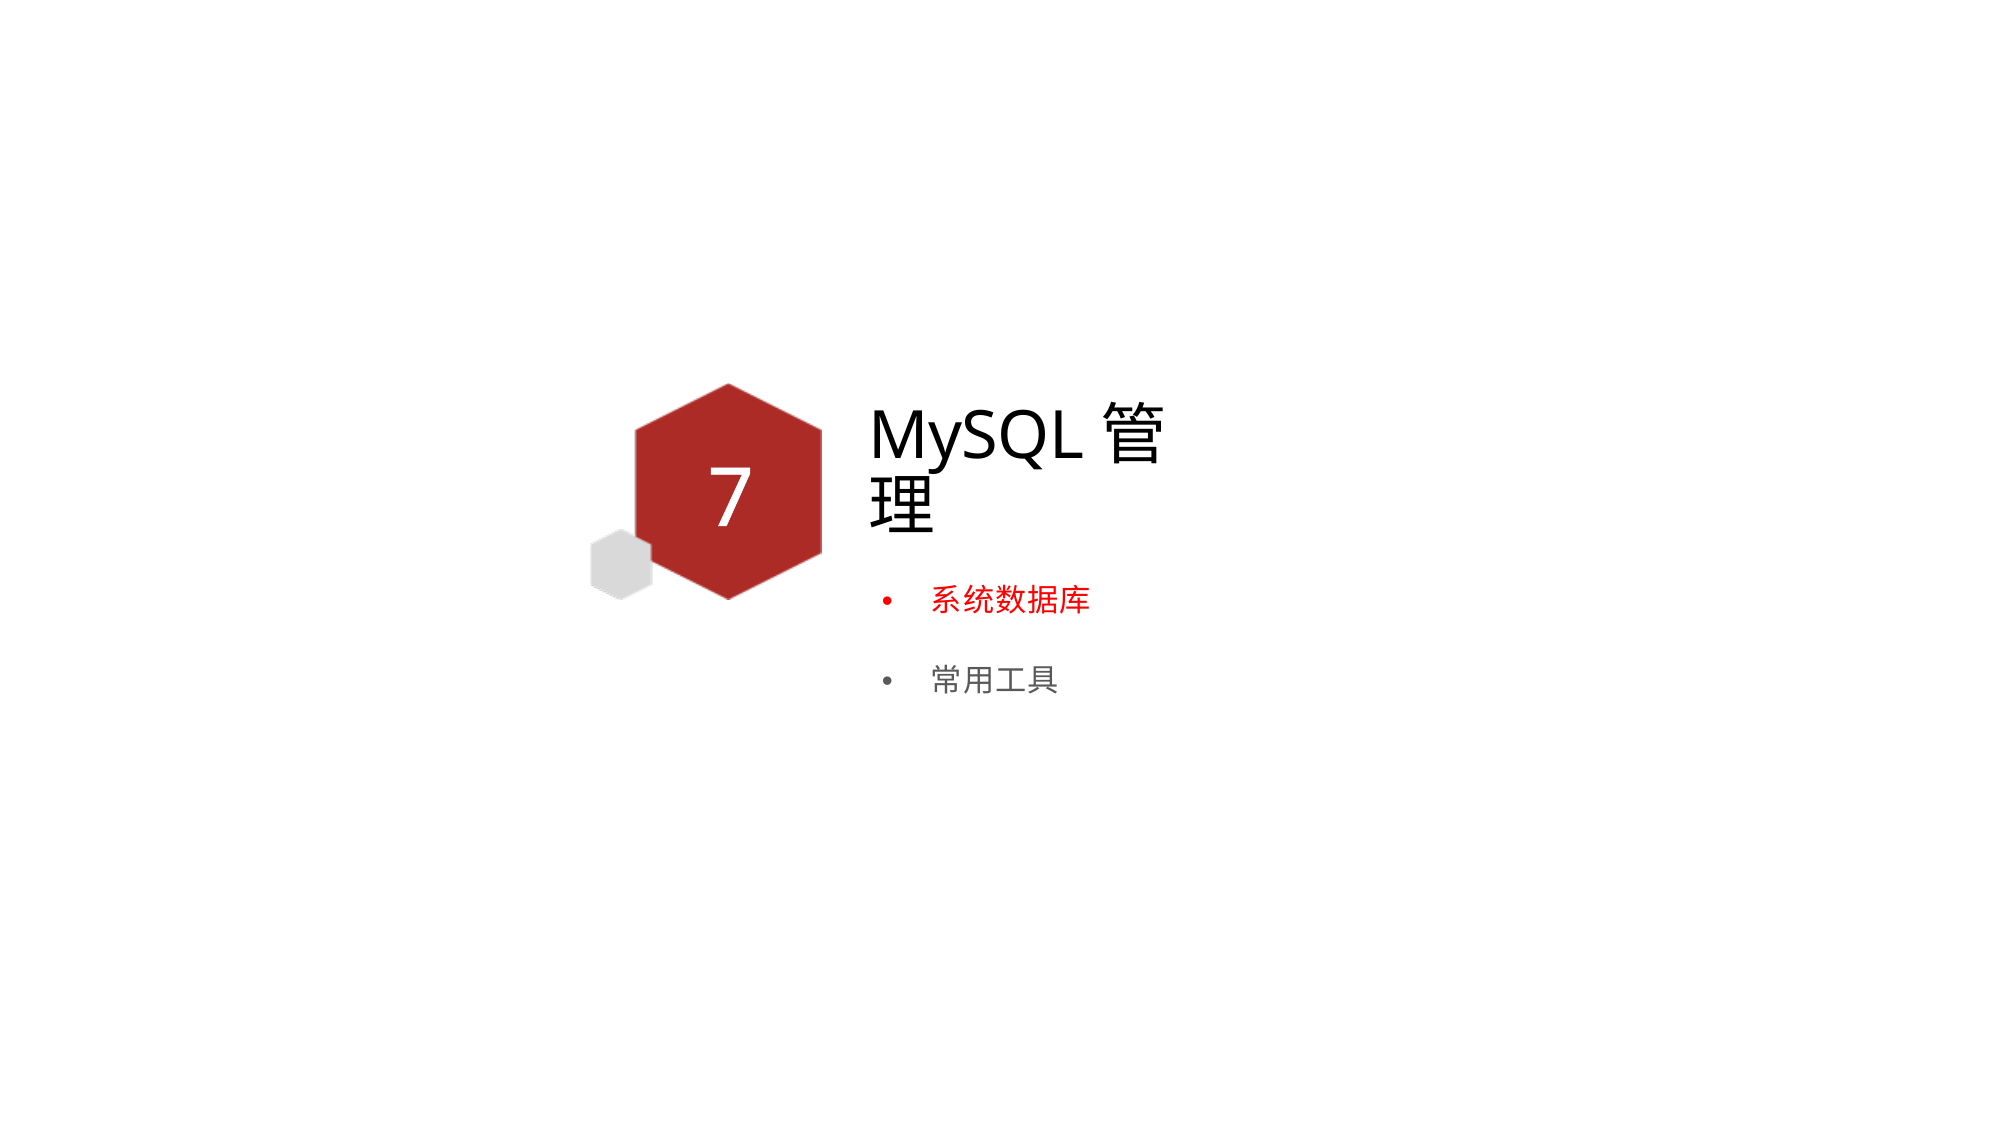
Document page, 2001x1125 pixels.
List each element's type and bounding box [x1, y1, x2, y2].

text_box [589, 383, 822, 600]
text_box [866, 400, 1226, 630]
